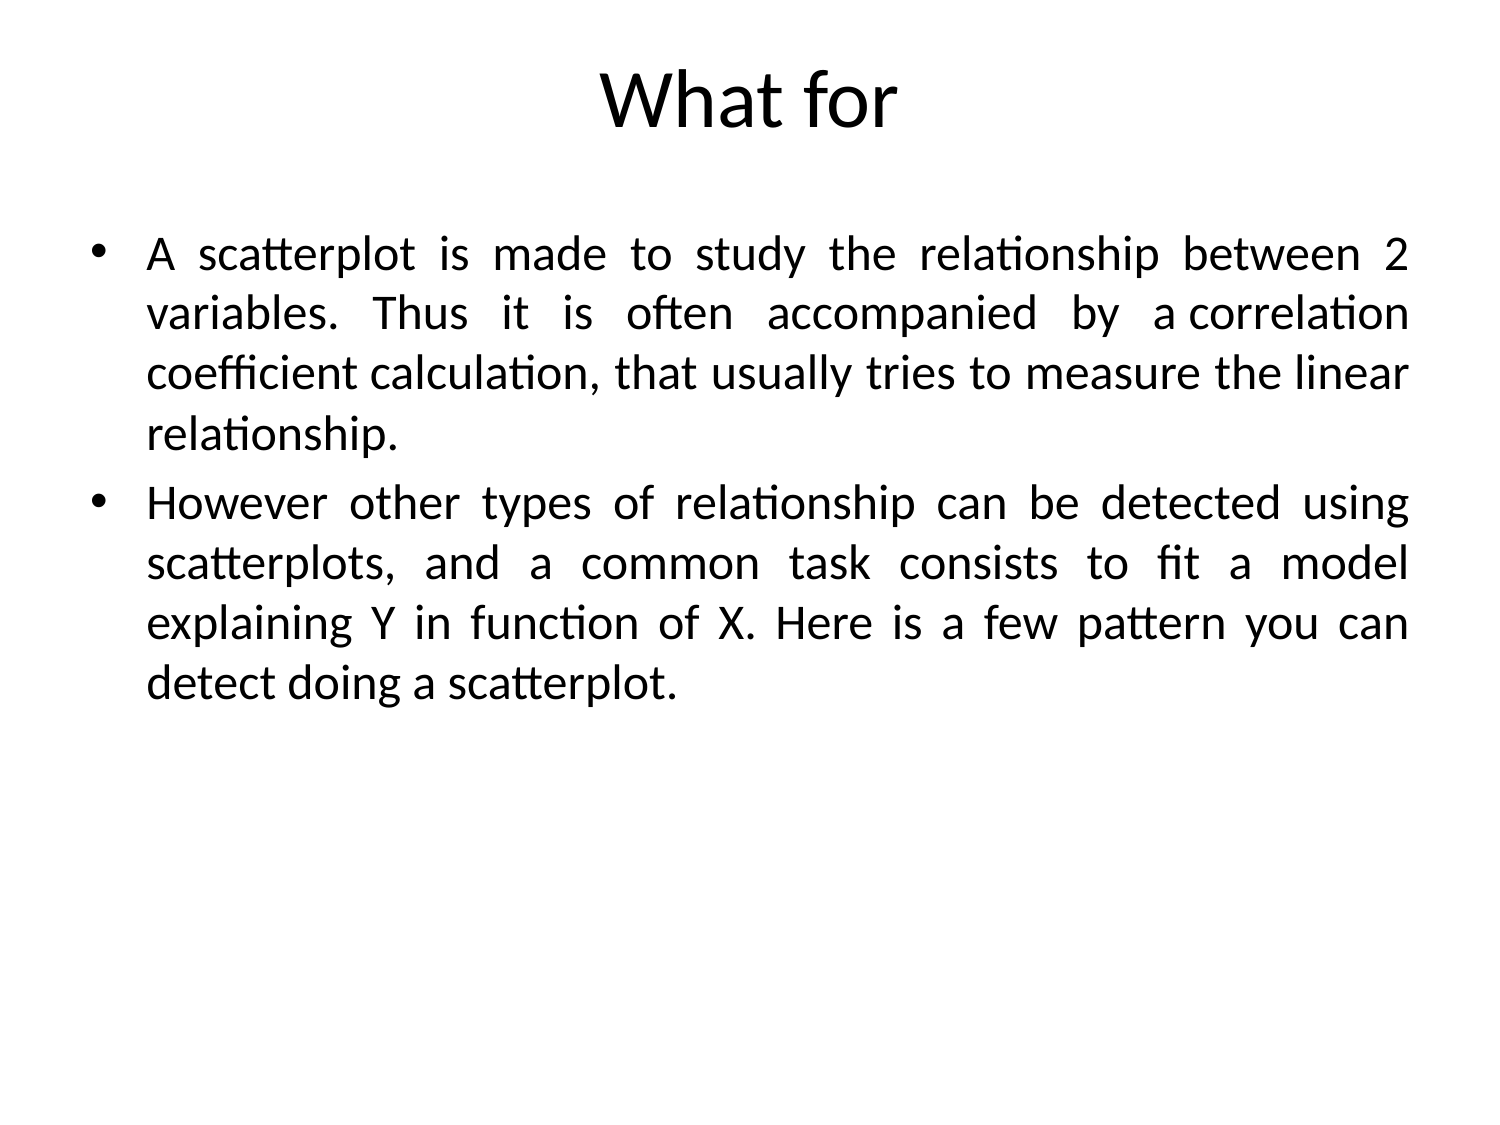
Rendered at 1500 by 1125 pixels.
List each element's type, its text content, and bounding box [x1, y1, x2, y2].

list A scatterplot is made to study the relationship between 2 variables. Thus it is often accompanied by a correlation coefficient calculation, that usually tries to measure the linear relationship. However other types of relationship can be detected using scatterplots, and a common task consists to fit a model explaining Y in function of X. Here is a few pattern you can detect doing a scatterplot. [75, 212, 1425, 955]
title What for [75, 0, 1425, 188]
